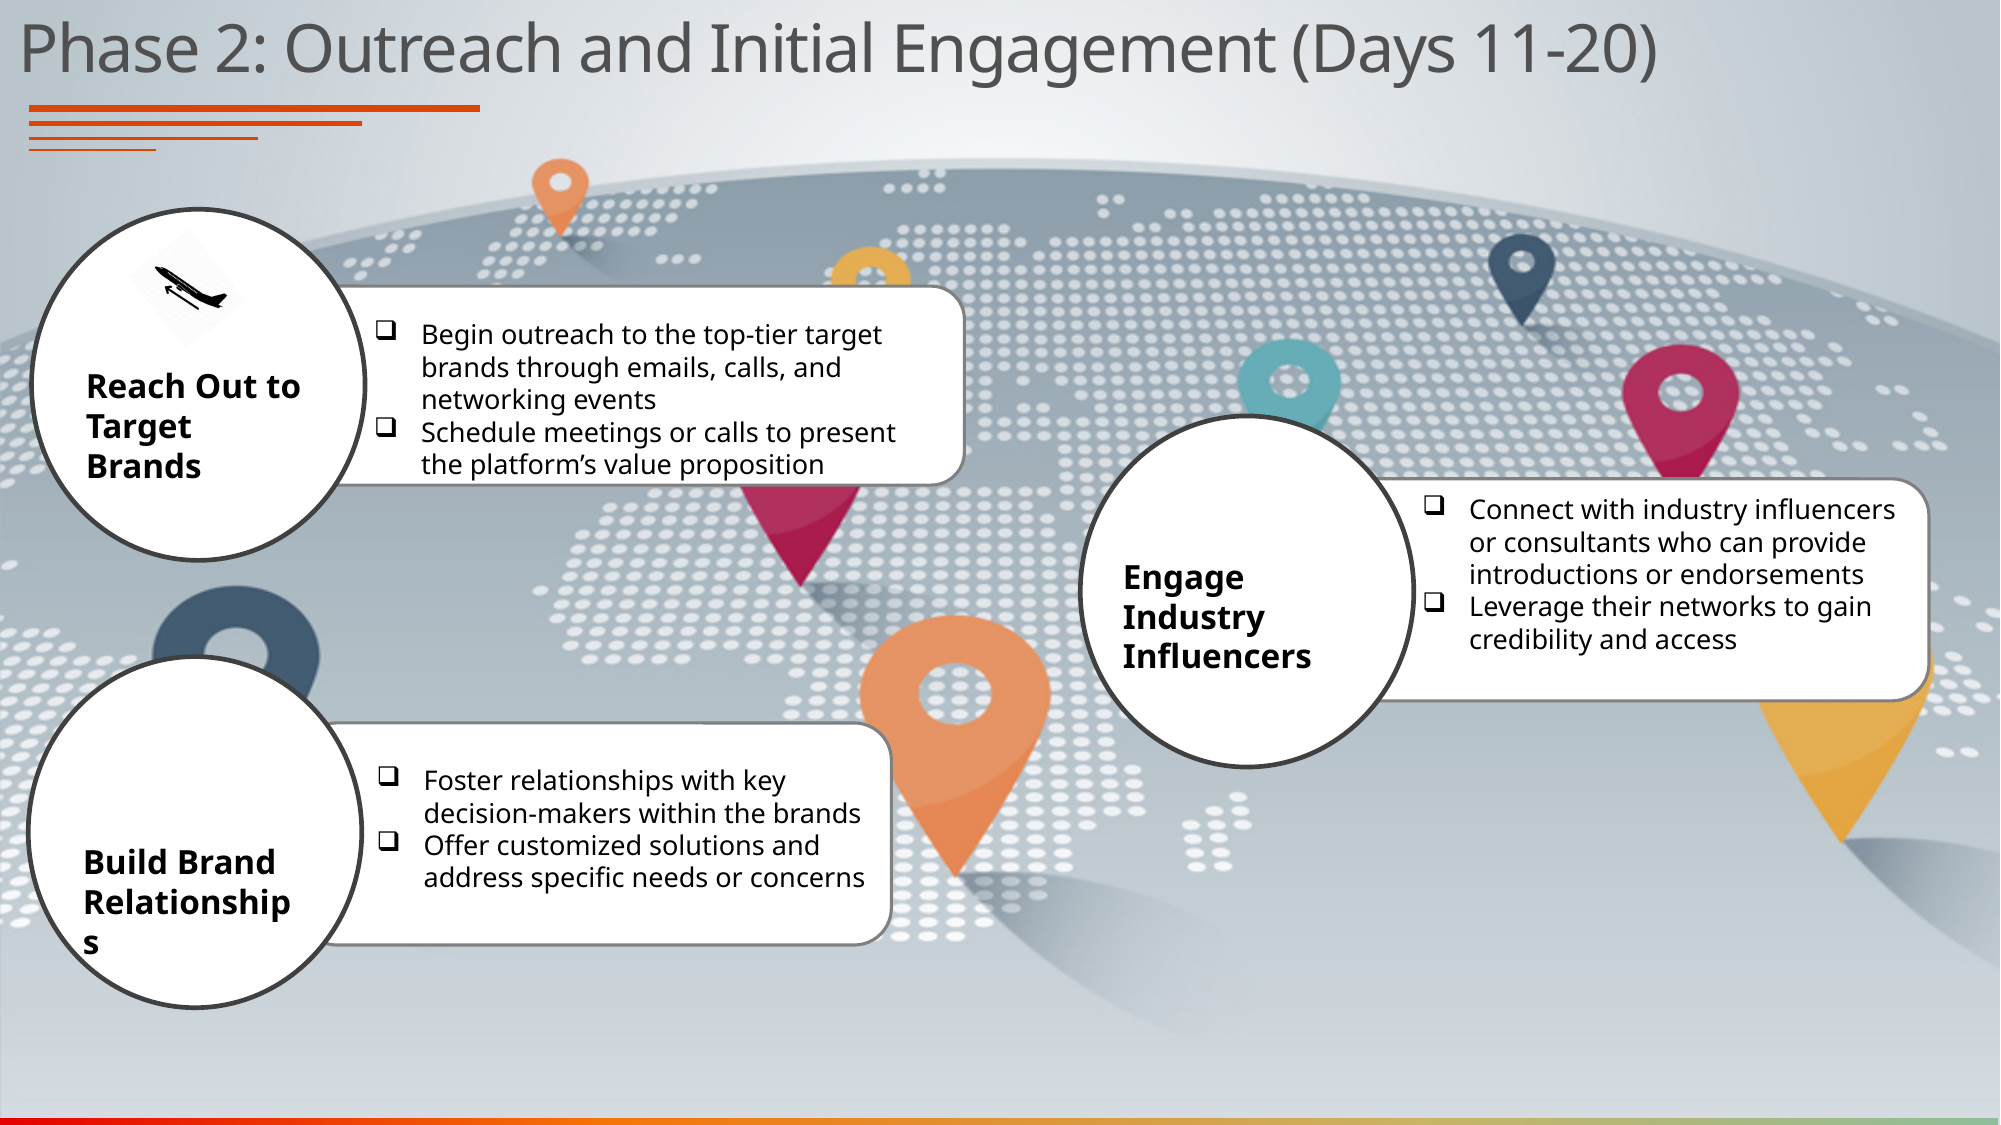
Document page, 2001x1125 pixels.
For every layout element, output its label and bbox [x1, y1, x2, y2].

text_box [31, 209, 965, 561]
text_box [28, 656, 892, 1008]
picture [0, 0, 2000, 1125]
text_box [28, 108, 481, 151]
text_box [1080, 415, 1930, 768]
